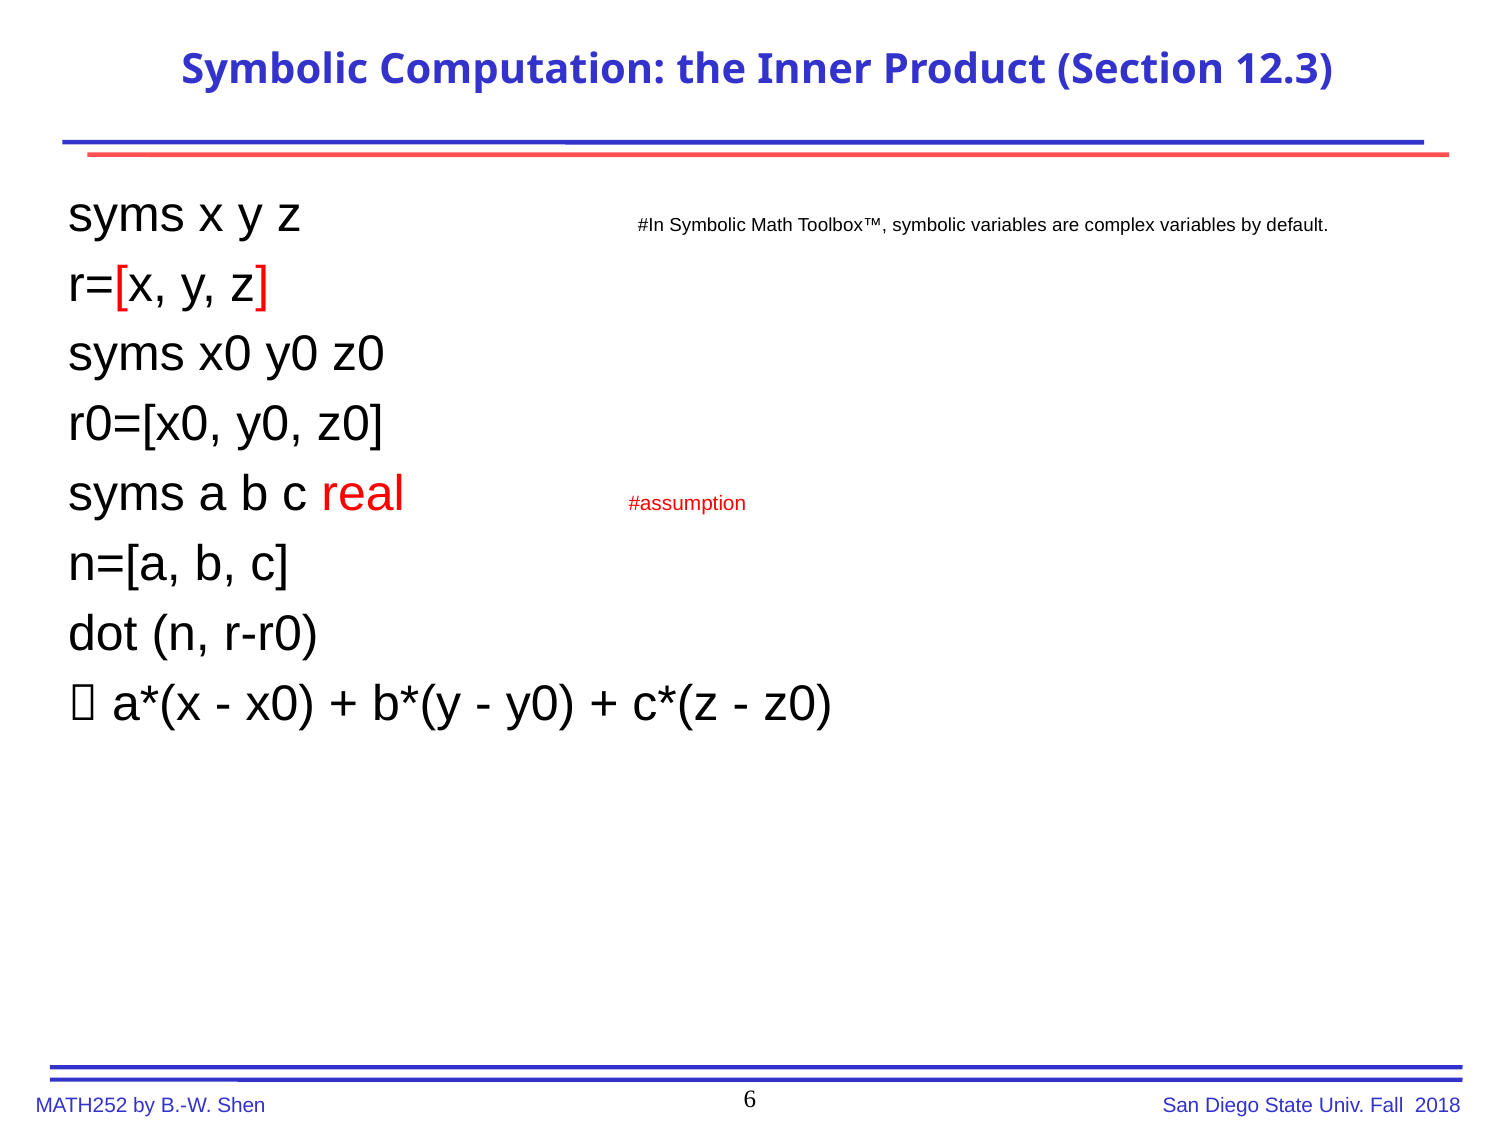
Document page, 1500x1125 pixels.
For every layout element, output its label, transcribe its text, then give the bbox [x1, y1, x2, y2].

title Symbolic Computation: the Inner Product (Section 12.3) [120, 33, 1396, 116]
subtitle syms x y z #In Symbolic Math Toolbox™, symbolic variables are complex variables by default. r=[x, y, z] syms x0 y0 z0 r0=[x0, y0, z0] syms a b c real #assumption n=[a, b, c] dot (n, r-r0)  a*(x - x0) + b*(y - y0) + c*(z - z0) [52, 173, 1460, 1032]
